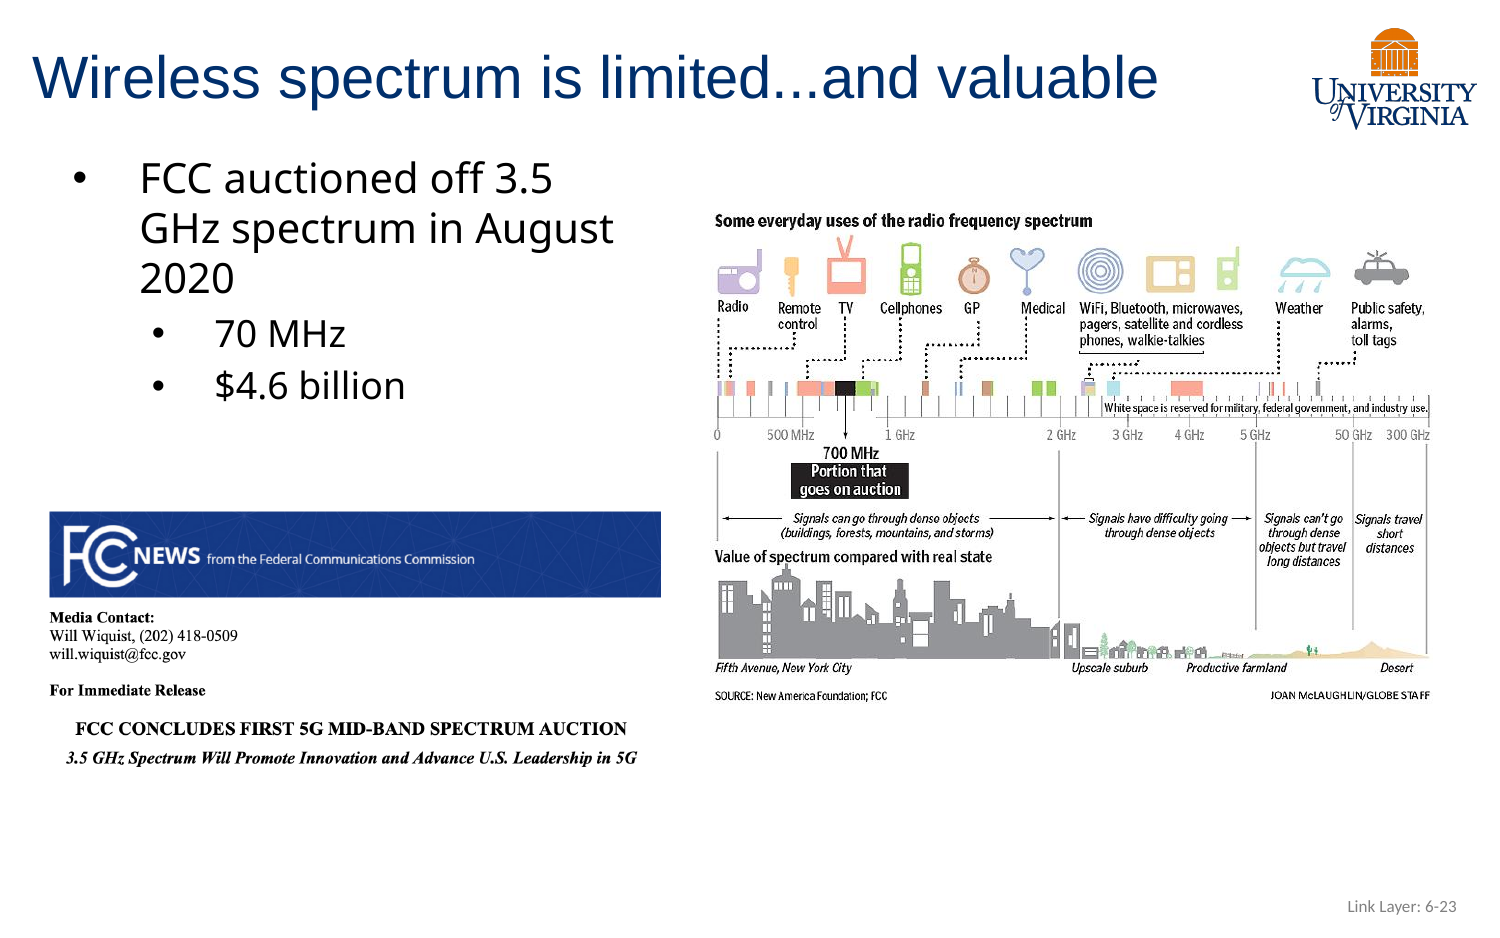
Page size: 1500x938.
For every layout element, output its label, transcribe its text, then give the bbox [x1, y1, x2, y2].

list FCC auctioned off 3.5 GHz spectrum in August 2020 70 MHz $4.6 billion [49, 145, 657, 495]
picture [1312, 28, 1477, 130]
title Wireless spectrum is limited...and valuable [17, 14, 1297, 145]
picture [39, 496, 673, 768]
picture [710, 212, 1447, 705]
slide_number Link Layer: 6-23 [1134, 880, 1472, 931]
